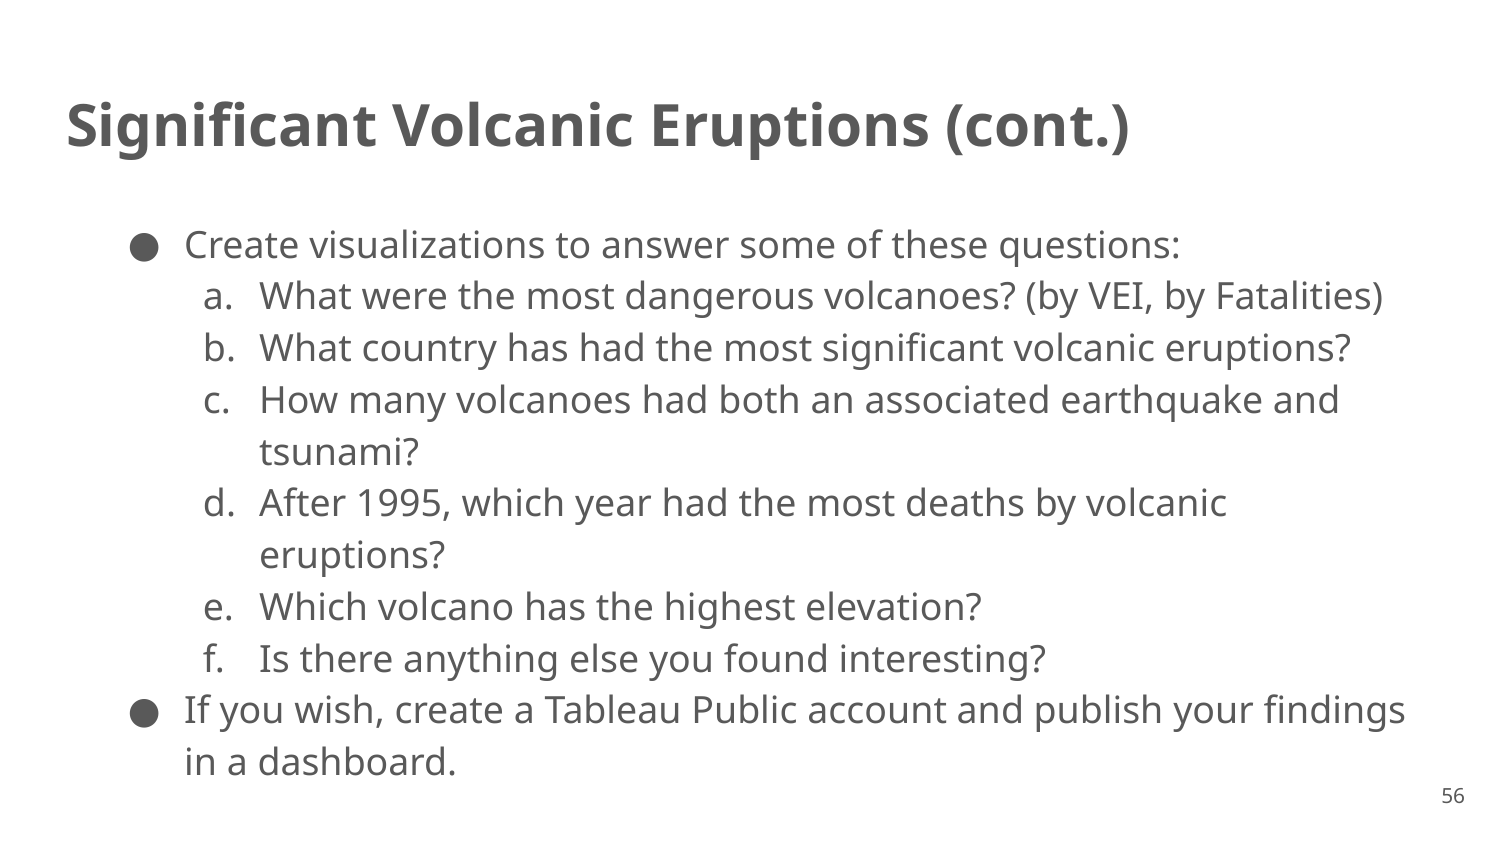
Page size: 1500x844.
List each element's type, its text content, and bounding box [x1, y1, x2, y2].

title Significant Volcanic Eruptions (cont.) [51, 72, 1449, 167]
list Create visualizations to answer some of these questions: What were the most dangerous volcanoes? (by VEI, by Fatalities) What country has had the most significant volcanic eruptions? How many volcanoes had both an associated earthquake and tsunami? After 1995, which year had the most deaths by volcanic eruptions? Which volcano has the highest elevation? Is there anything else you found interesting? If you wish, create a Tableau Public account and publish your findings in a dashboard. [94, 198, 1423, 816]
slide_number 56 [1389, 764, 1480, 830]
